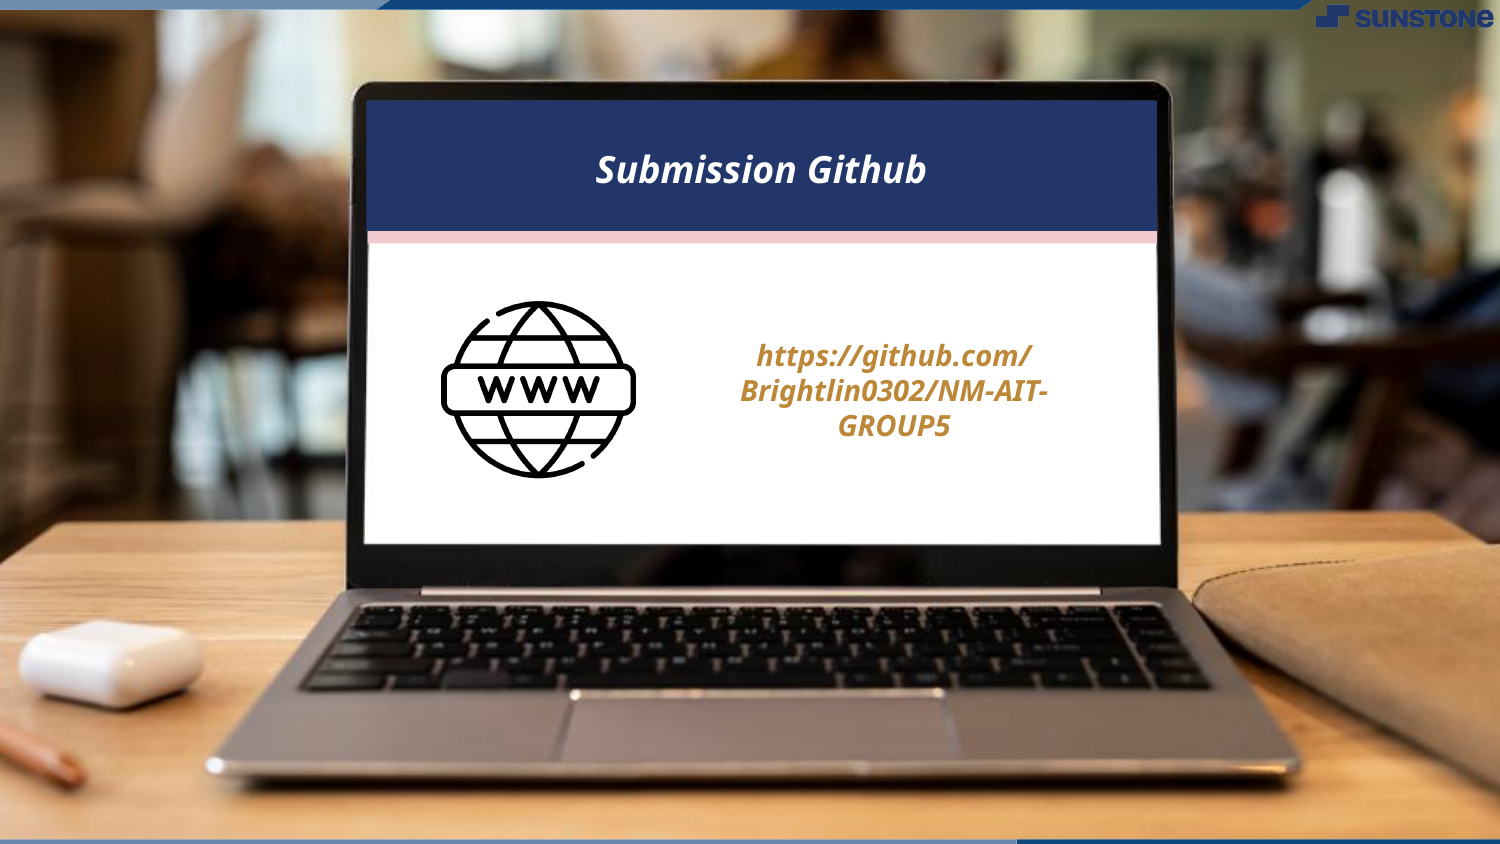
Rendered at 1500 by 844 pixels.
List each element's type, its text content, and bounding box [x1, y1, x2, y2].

list https://github.com/Brightlin0302/NM-AIT-GROUP5 [670, 144, 1118, 635]
list Submission Github [432, 131, 1091, 206]
picture [0, 0, 1500, 844]
